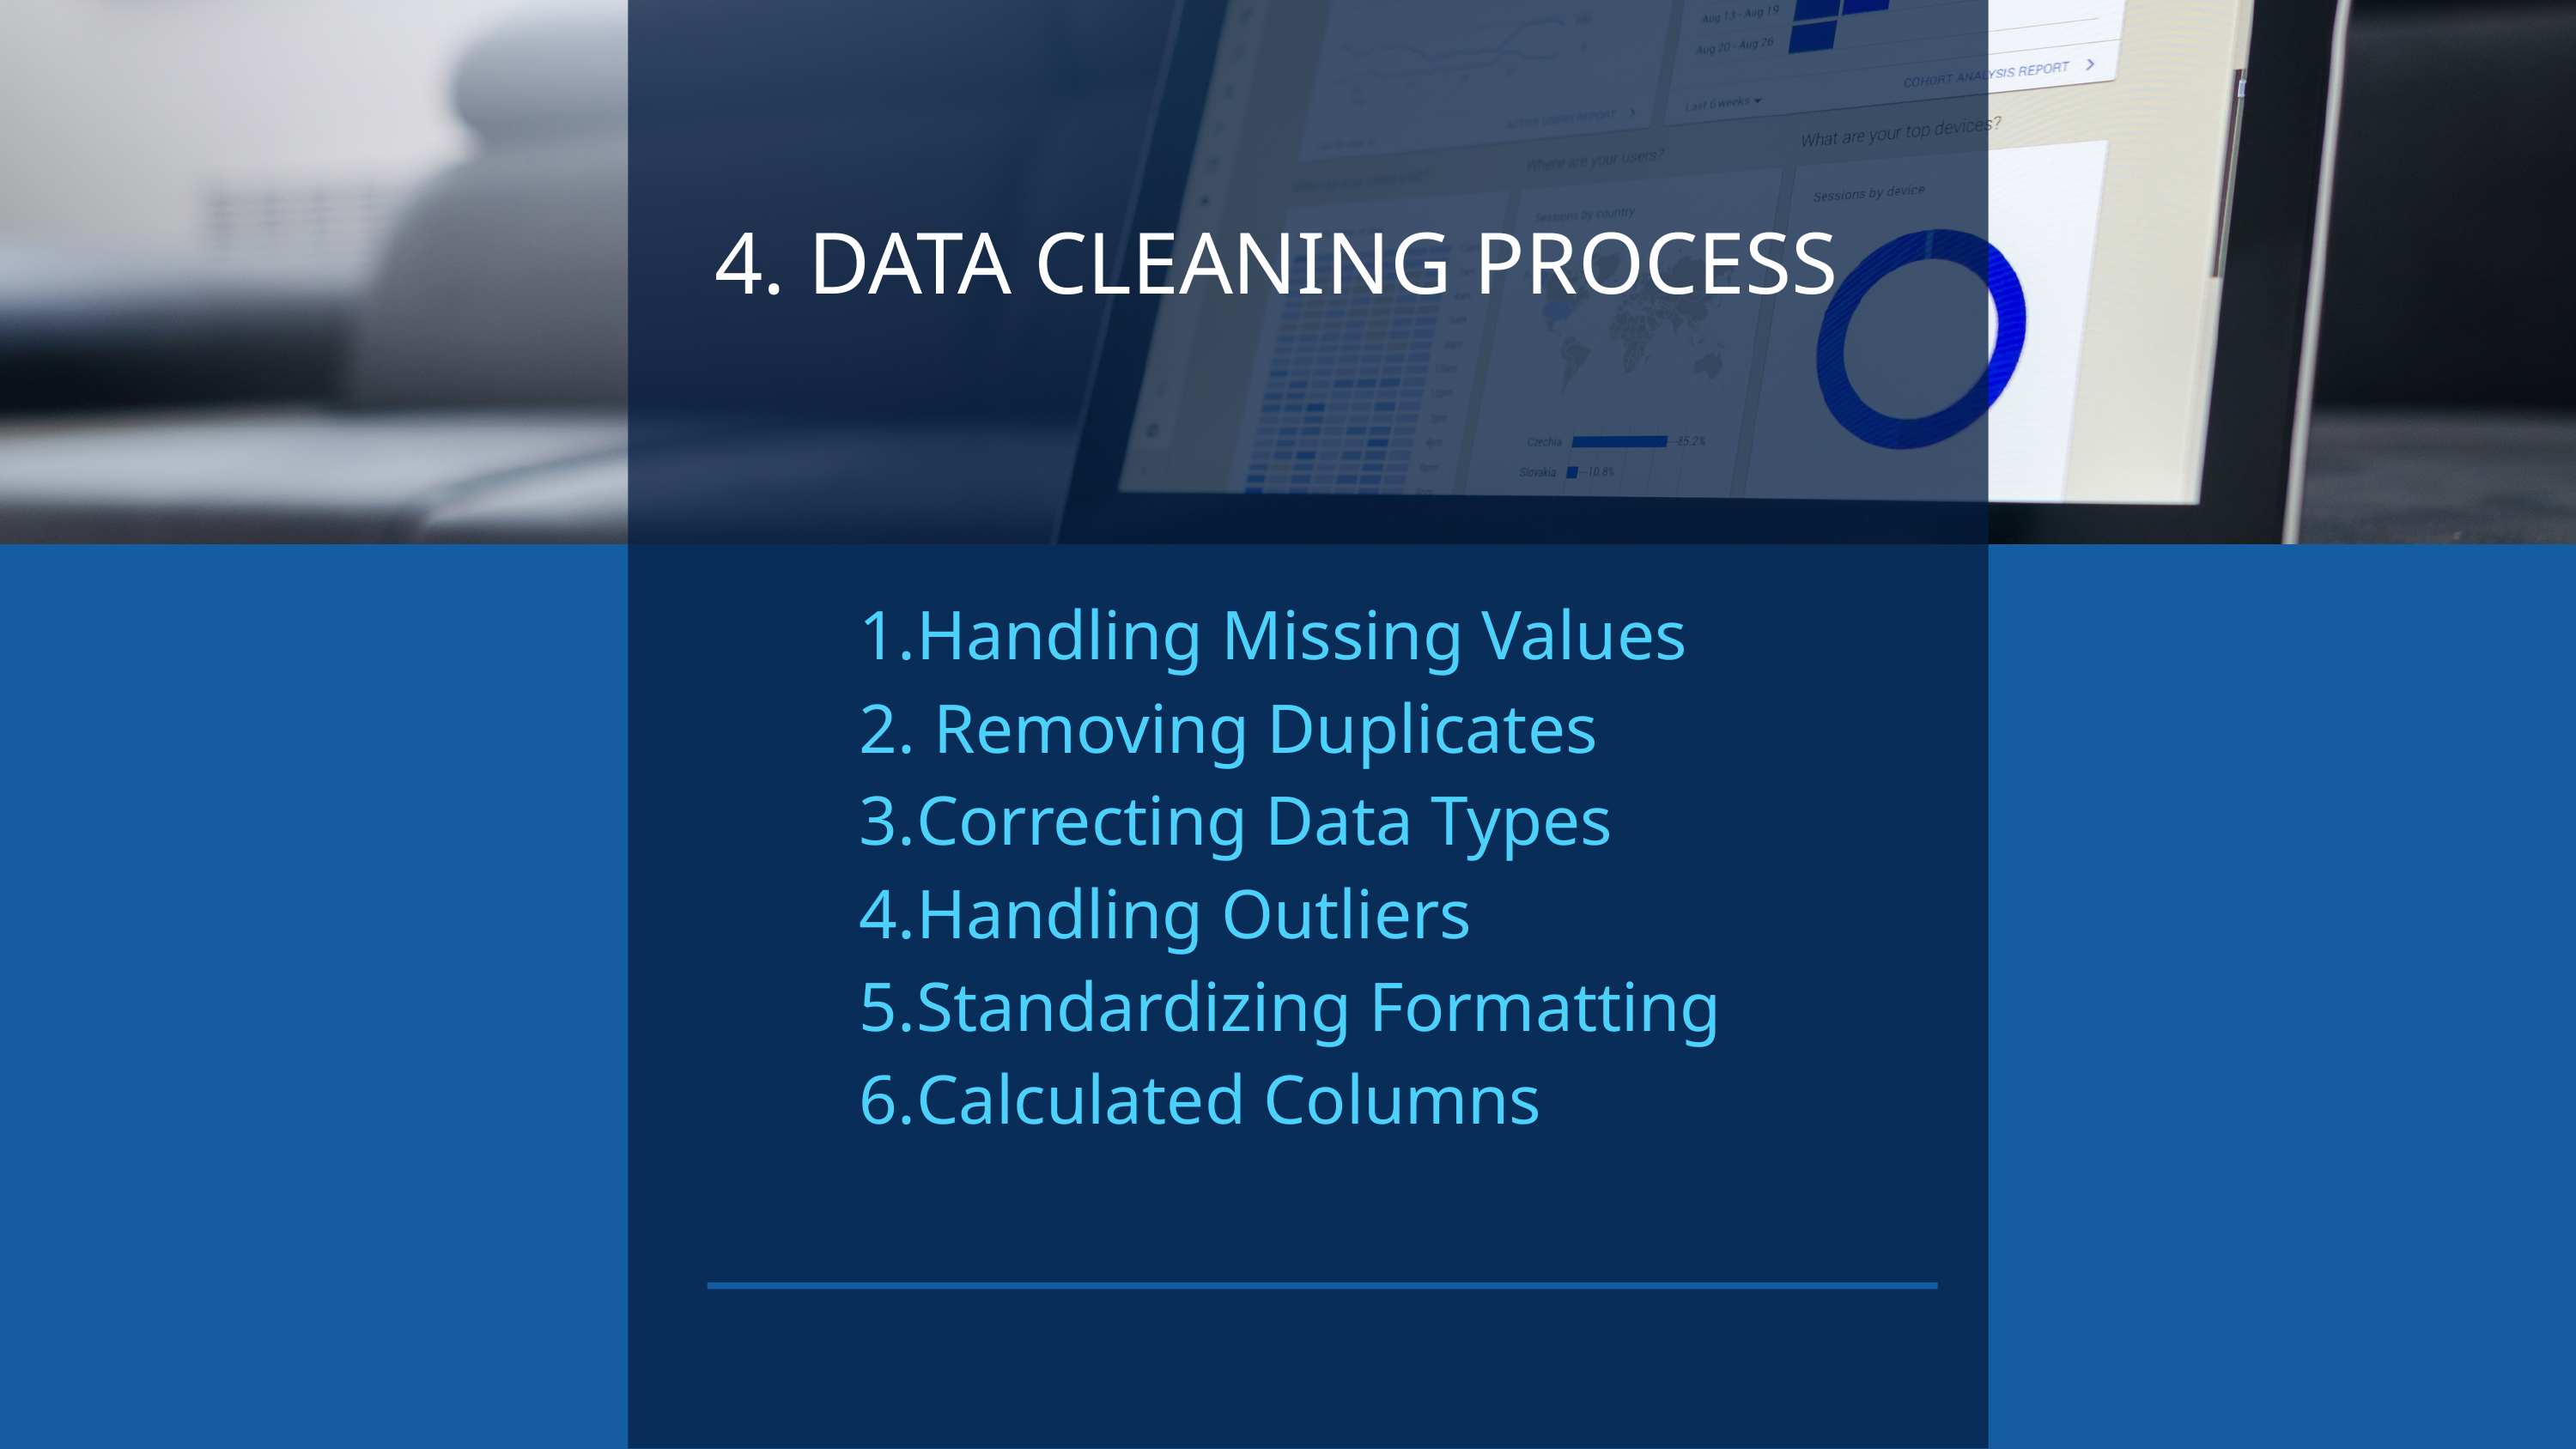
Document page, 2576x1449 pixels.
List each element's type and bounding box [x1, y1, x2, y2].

text_box [628, 0, 1989, 1449]
text_box [0, 0, 626, 544]
text_box [1989, 0, 2576, 544]
